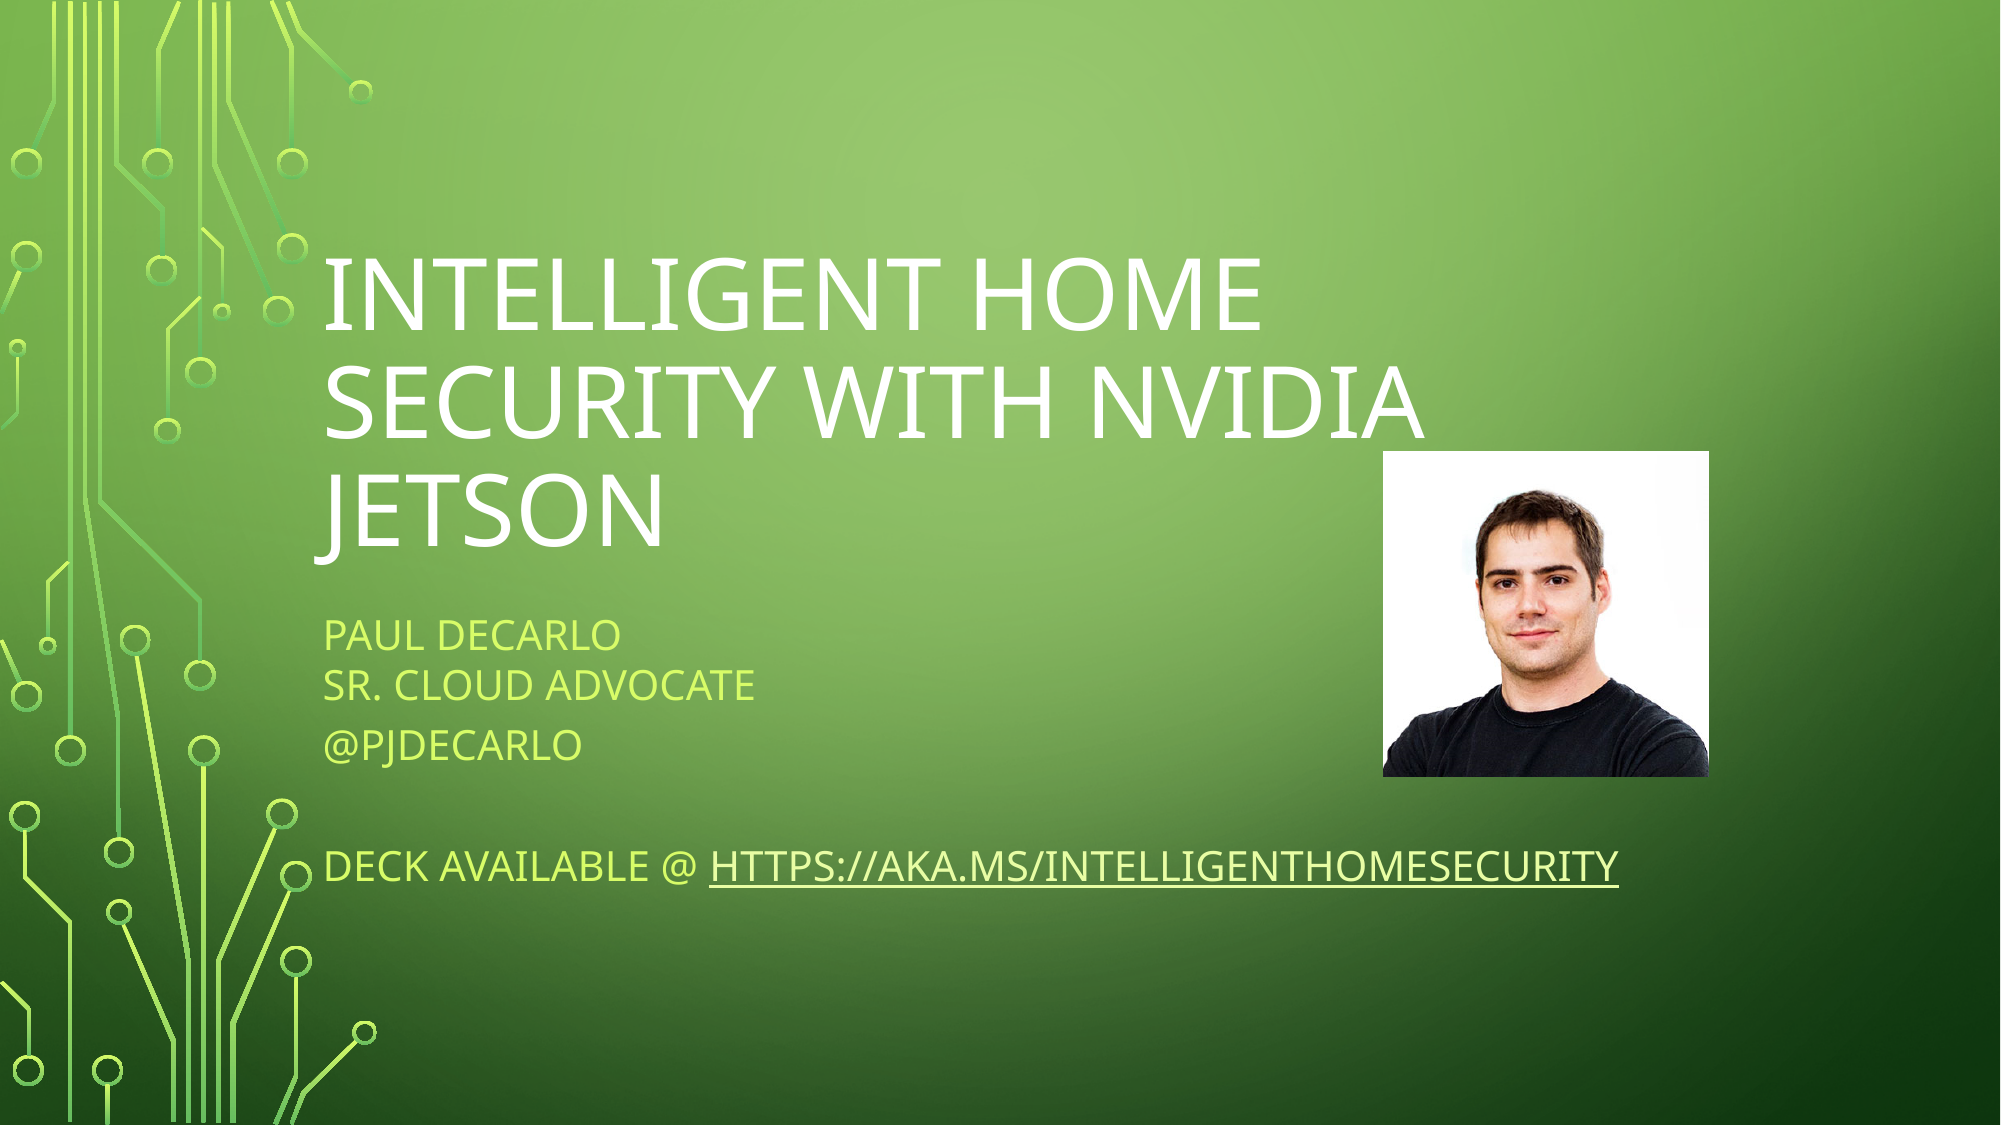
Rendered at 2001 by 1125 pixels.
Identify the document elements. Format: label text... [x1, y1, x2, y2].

title Intelligent Home Security with NVIDIA Jetson [307, 184, 1750, 576]
picture [1383, 451, 1709, 778]
subtitle Paul DeCarlo Sr. Cloud Advocate @pjdecarlo Deck available @ https://aka.ms/IntelligentHomeSecurity [307, 590, 1750, 1013]
